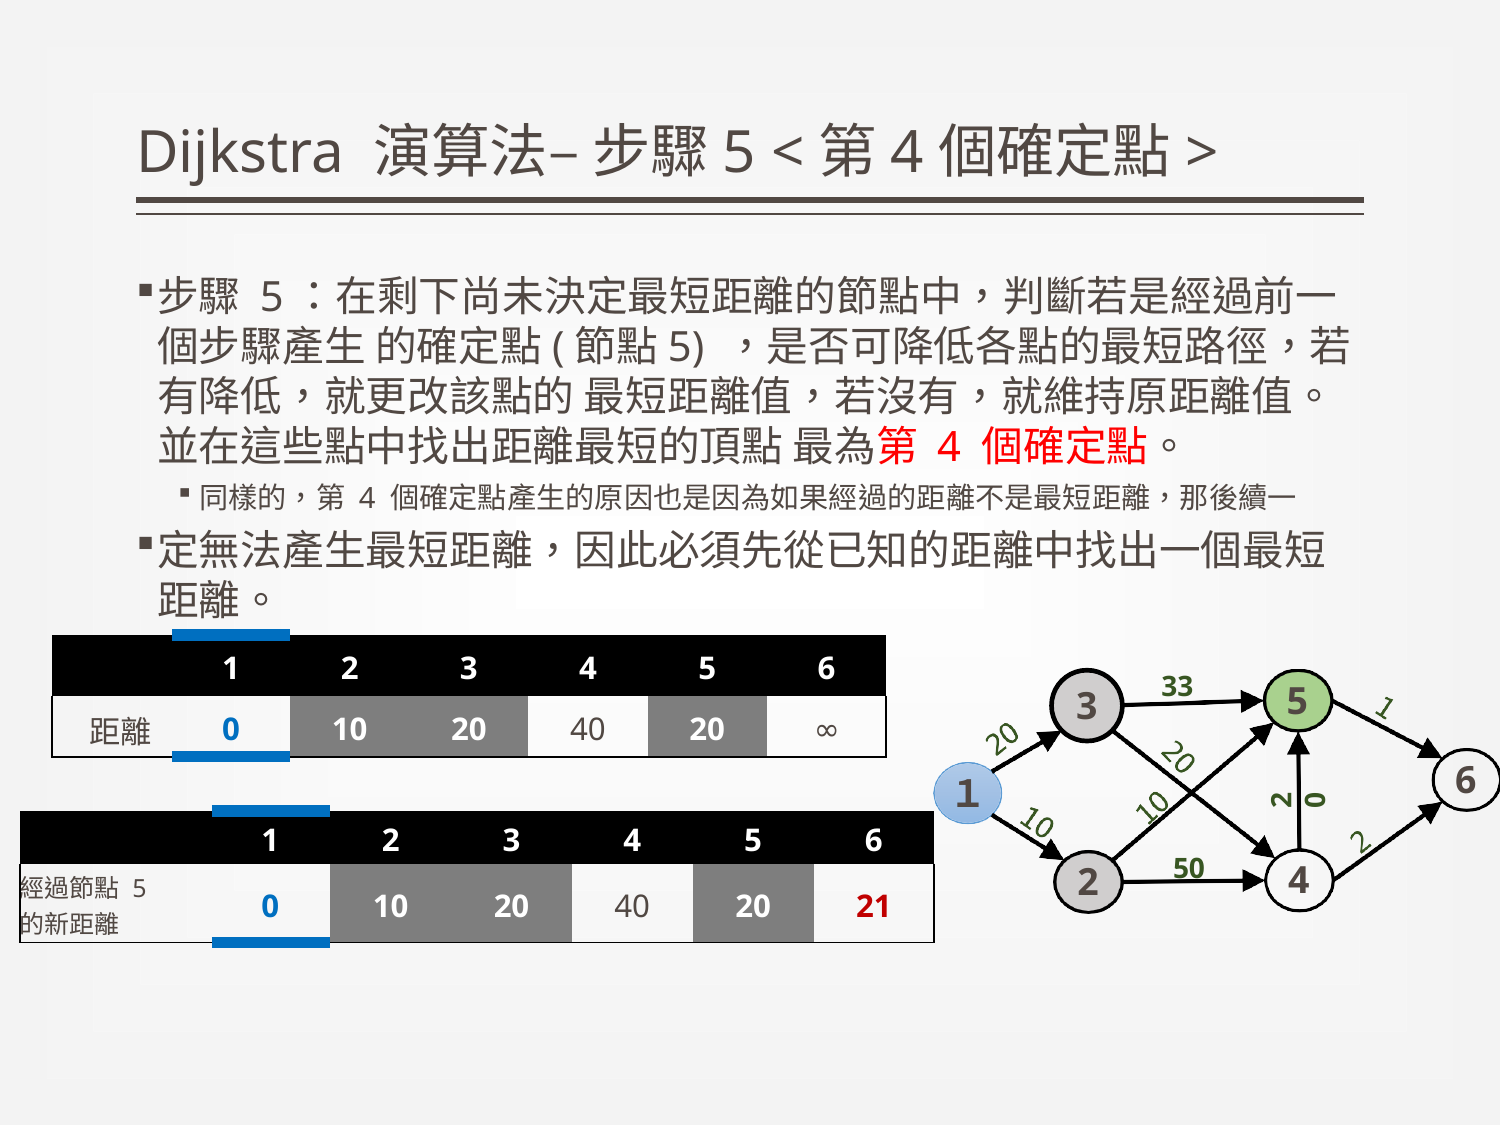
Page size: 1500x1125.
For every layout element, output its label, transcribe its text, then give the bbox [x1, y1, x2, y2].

title Dijkstra 演算法– 步驟5 <第4個確定點> [135, 12, 1364, 193]
list 步驟 5：在剩下尚未決定最短距離的節點中，判斷若是經過前一個步驟產生 的確定點(節點5) ，是否可降低各點的最短路徑，若有降低，就更改該點的 最短距離值，若沒有，就維持原距離值。並在這些點中找出距離最短的頂點 最為第 4 個確定點。 同樣的，第 4 個確定點產生的原因也是因為如果經過的距離不是最短距離，那後續一 定無法產生最短距離，因此必須先從已知的距離中找出一個最短距離。 [135, 262, 1364, 1013]
table_header [20, 811, 135, 864]
text_box 20 [1263, 773, 1332, 811]
text_box 4 [1286, 851, 1312, 902]
text_box 2 [1075, 853, 1102, 903]
table_header [52, 635, 135, 696]
text_box 5 [1285, 676, 1311, 723]
text_box [933, 669, 1500, 914]
text_box 3 [1074, 680, 1100, 728]
text_box [1051, 670, 1123, 742]
text_box 33 [1160, 667, 1197, 703]
table_cell 距離 [53, 696, 135, 756]
table_cell 經過節點 5 的新距離 [21, 864, 135, 942]
text_box １ [947, 768, 989, 815]
text_box 50 [1171, 846, 1209, 884]
text_box 6 [1453, 754, 1480, 802]
